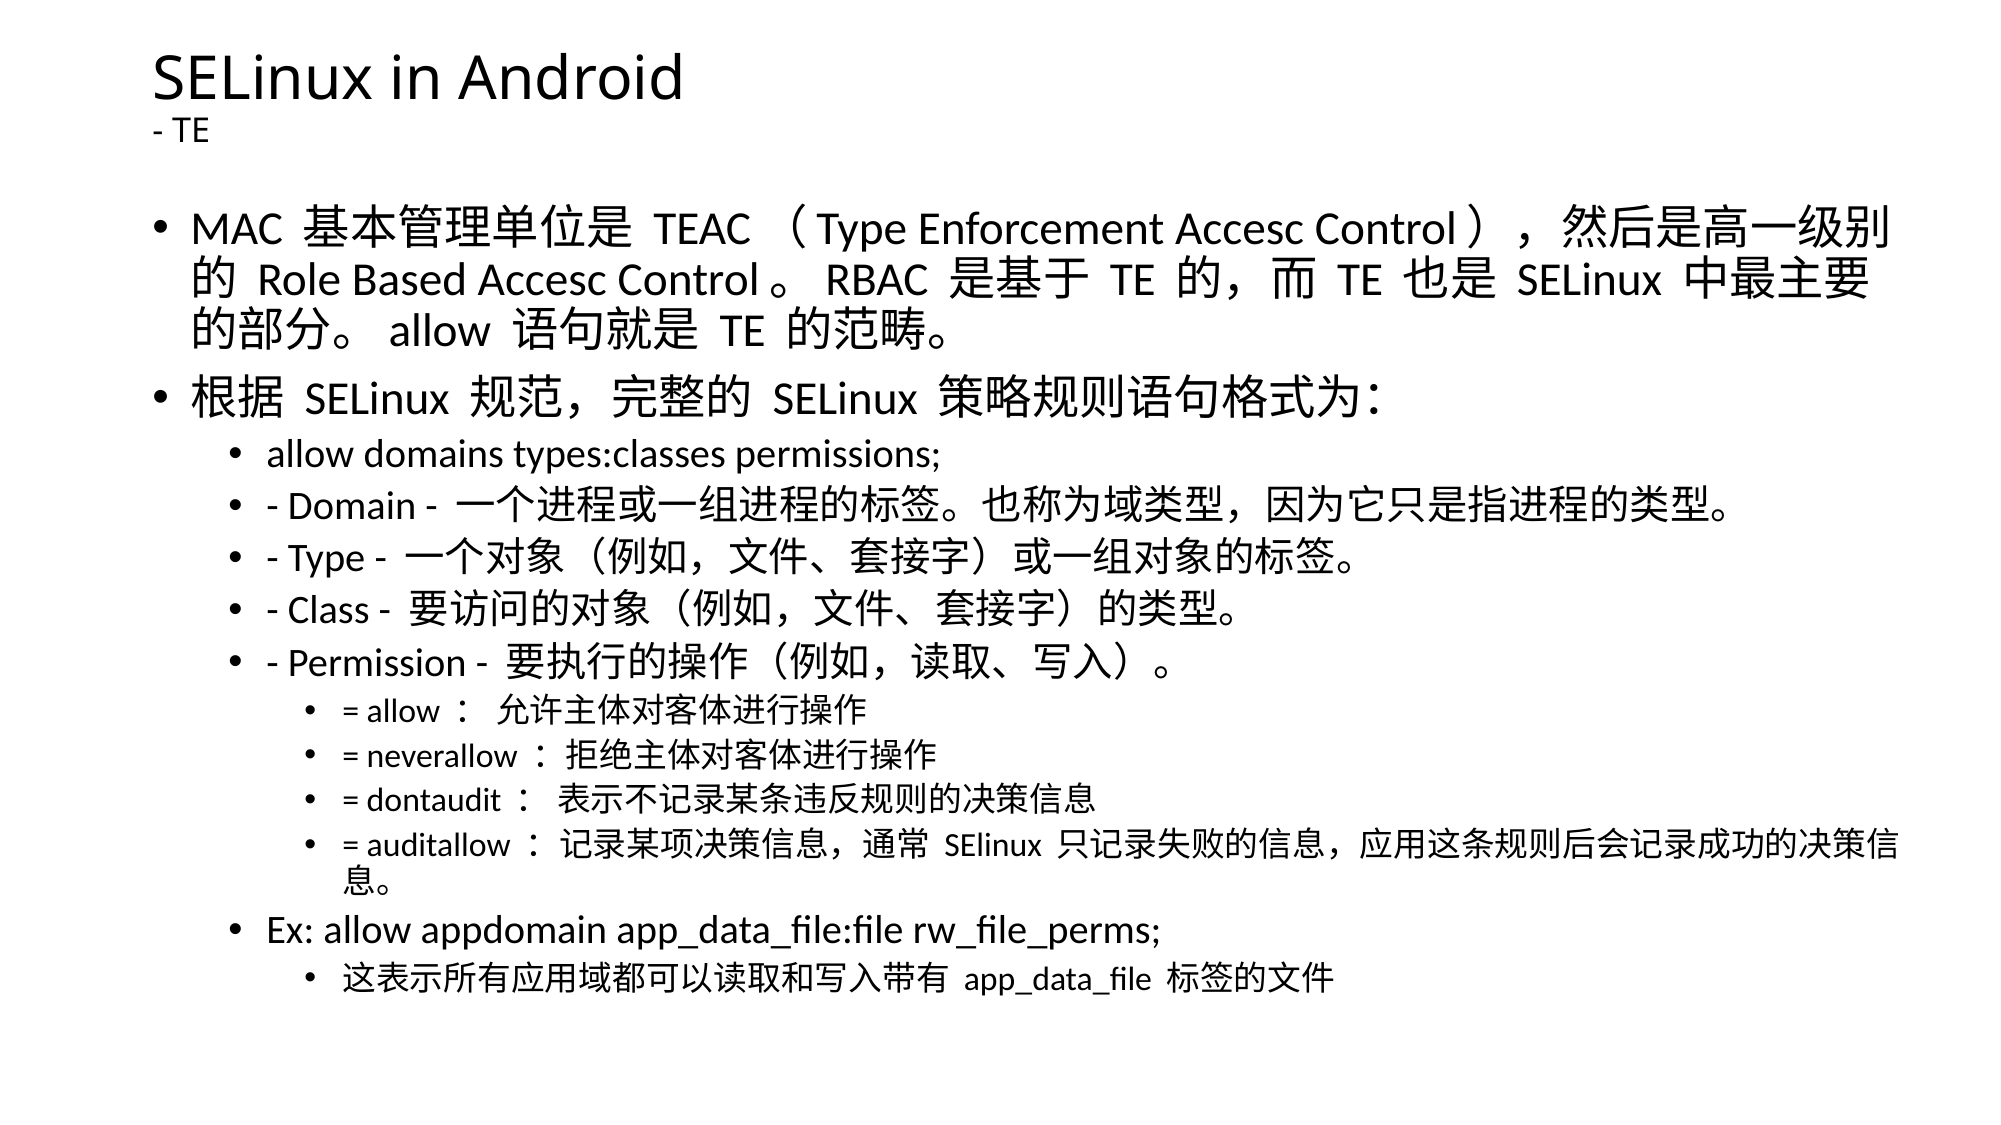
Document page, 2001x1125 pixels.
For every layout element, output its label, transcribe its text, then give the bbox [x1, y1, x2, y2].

list MAC 基本管理单位是 TEAC（Type Enforcement Accesc Control），然后是高一级别的 Role Based Accesc Control。RBAC 是基于 TE 的，而 TE 也是 SELinux 中最主要的部分。allow 语句就是 TE 的范畴。 根据 SELinux 规范，完整的 SELinux 策略规则语句格式为： allow domains types:classes permissions; - Domain - 一个进程或一组进程的标签。也称为域类型，因为它只是指进程的类型。 - Type - 一个对象（例如，文件、套接字）或一组对象的标签。 - Class - 要访问的对象（例如，文件、套接字）的类型。 - Permission - 要执行的操作（例如，读取、写入）。 = allow ： 允许主体对客体进行操作 = neverallow ：拒绝主体对客体进行操作 = dontaudit ： 表示不记录某条违反规则的决策信息 = auditallow ：记录某项决策信息，通常 SElinux 只记录失败的信息，应用这条规则后会记录成功的决策信息。 Ex: allow appdomain app_data_file:file rw_file_perms; 这表示所有应用域都可以读取和写入带有 app_data_file 标签的文件 [137, 196, 1929, 1014]
title SELinux in Android - TE [137, 39, 1863, 158]
